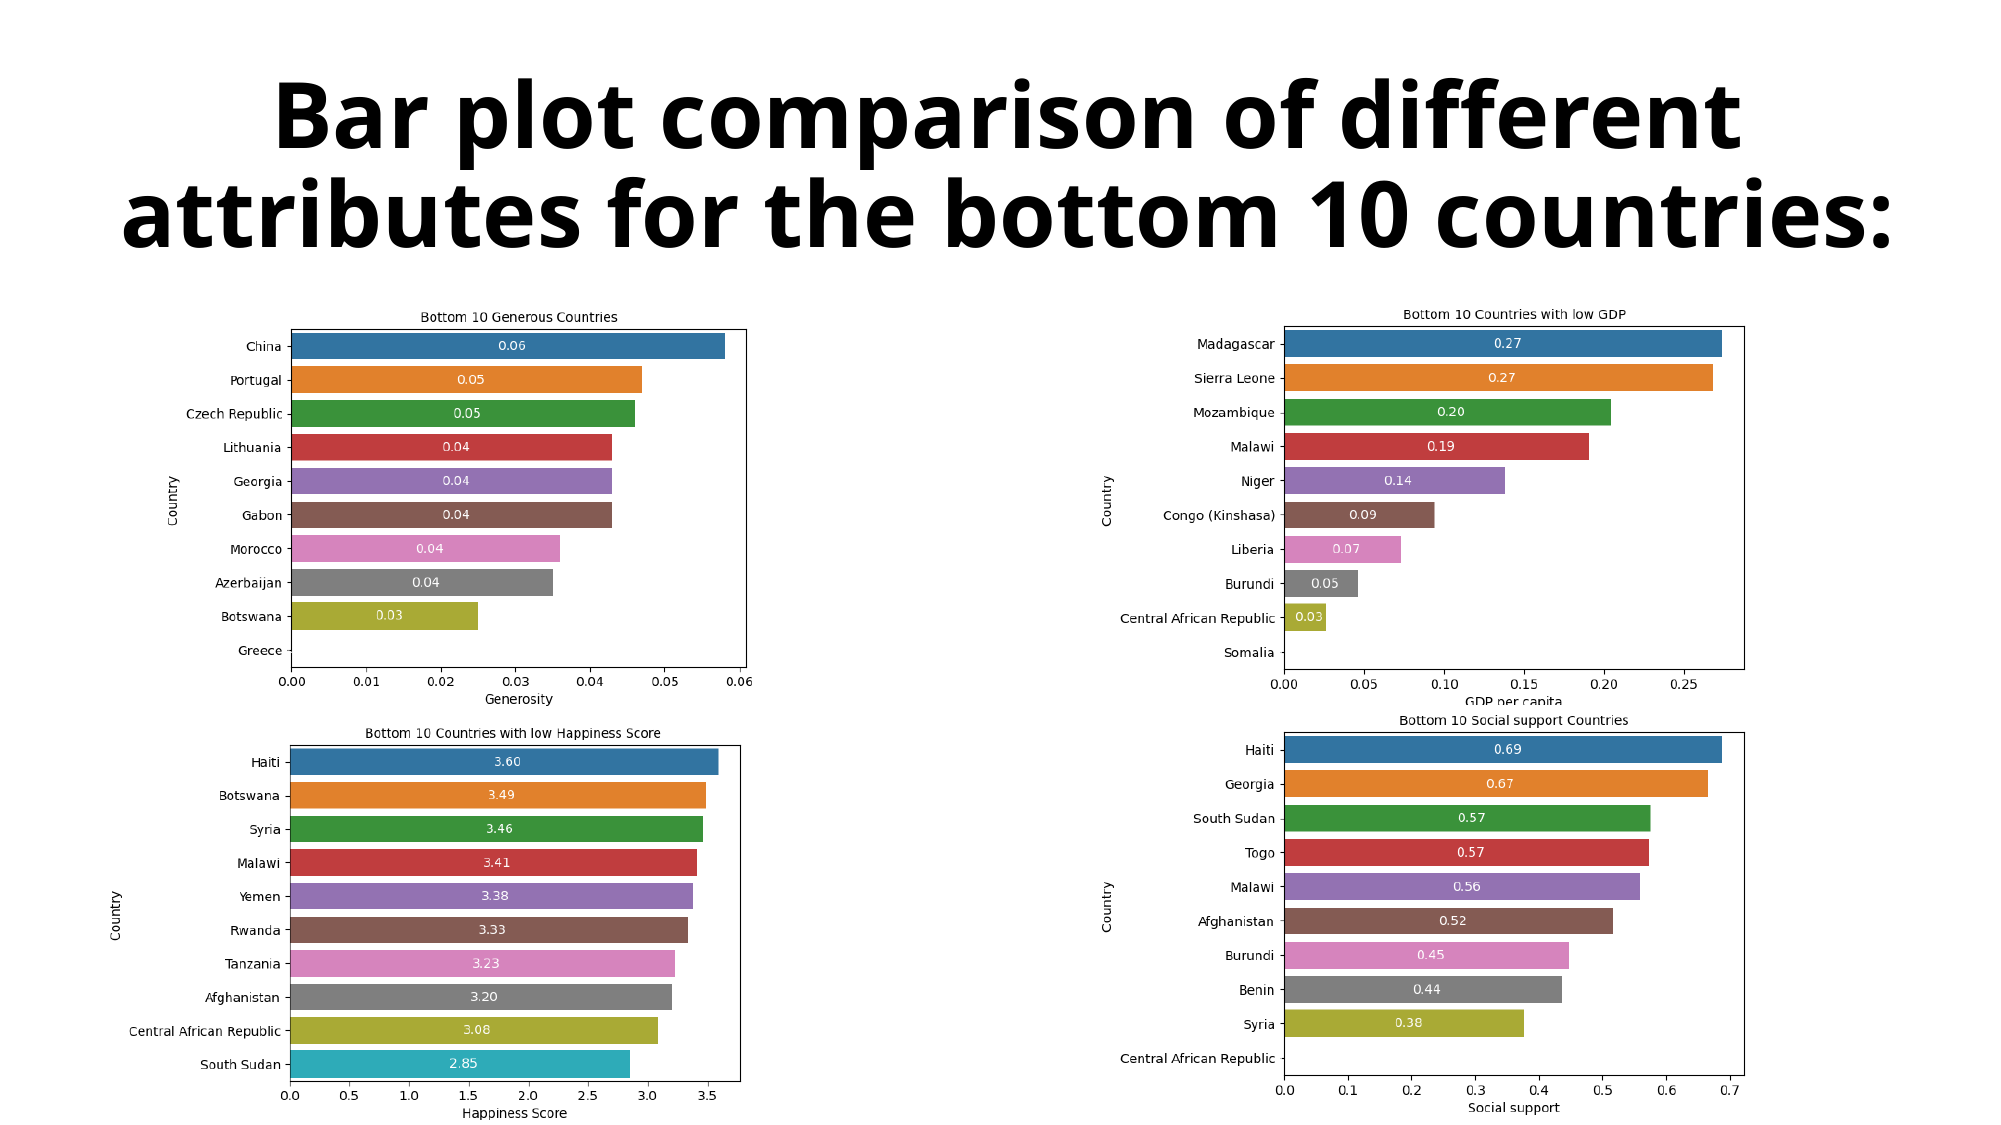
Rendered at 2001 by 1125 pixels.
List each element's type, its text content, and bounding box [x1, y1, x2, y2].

picture [1092, 299, 1752, 1124]
text_box Bar plot comparison of different attributes for the bottom 10 countries: [71, 45, 1945, 275]
picture [158, 301, 762, 716]
picture [101, 718, 748, 1125]
